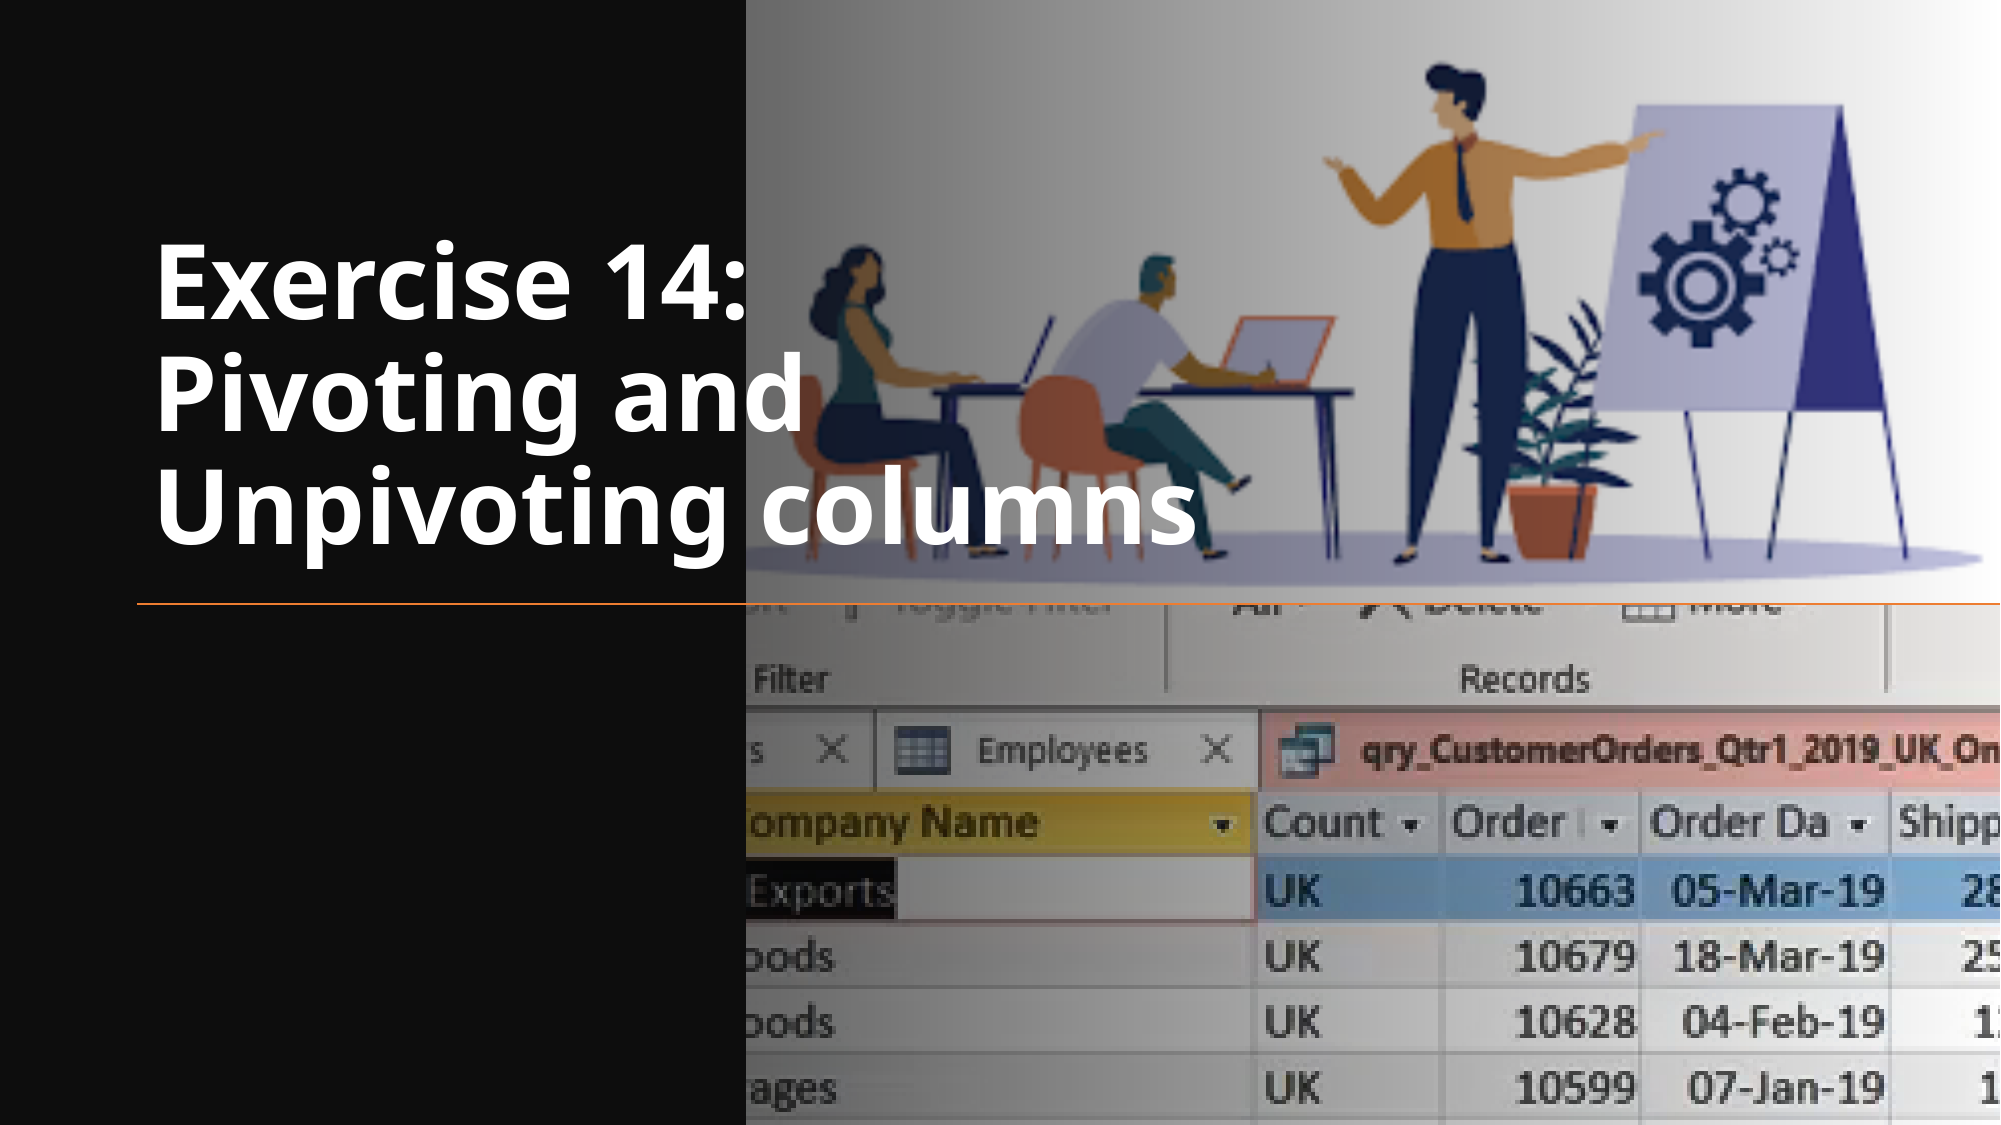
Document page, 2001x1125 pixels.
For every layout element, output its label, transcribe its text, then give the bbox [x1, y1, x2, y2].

text_box [0, 0, 745, 1125]
picture [745, 604, 2000, 1125]
title Exercise 14: Pivoting and Unpivoting columns [137, 182, 745, 575]
picture [745, 0, 2000, 603]
